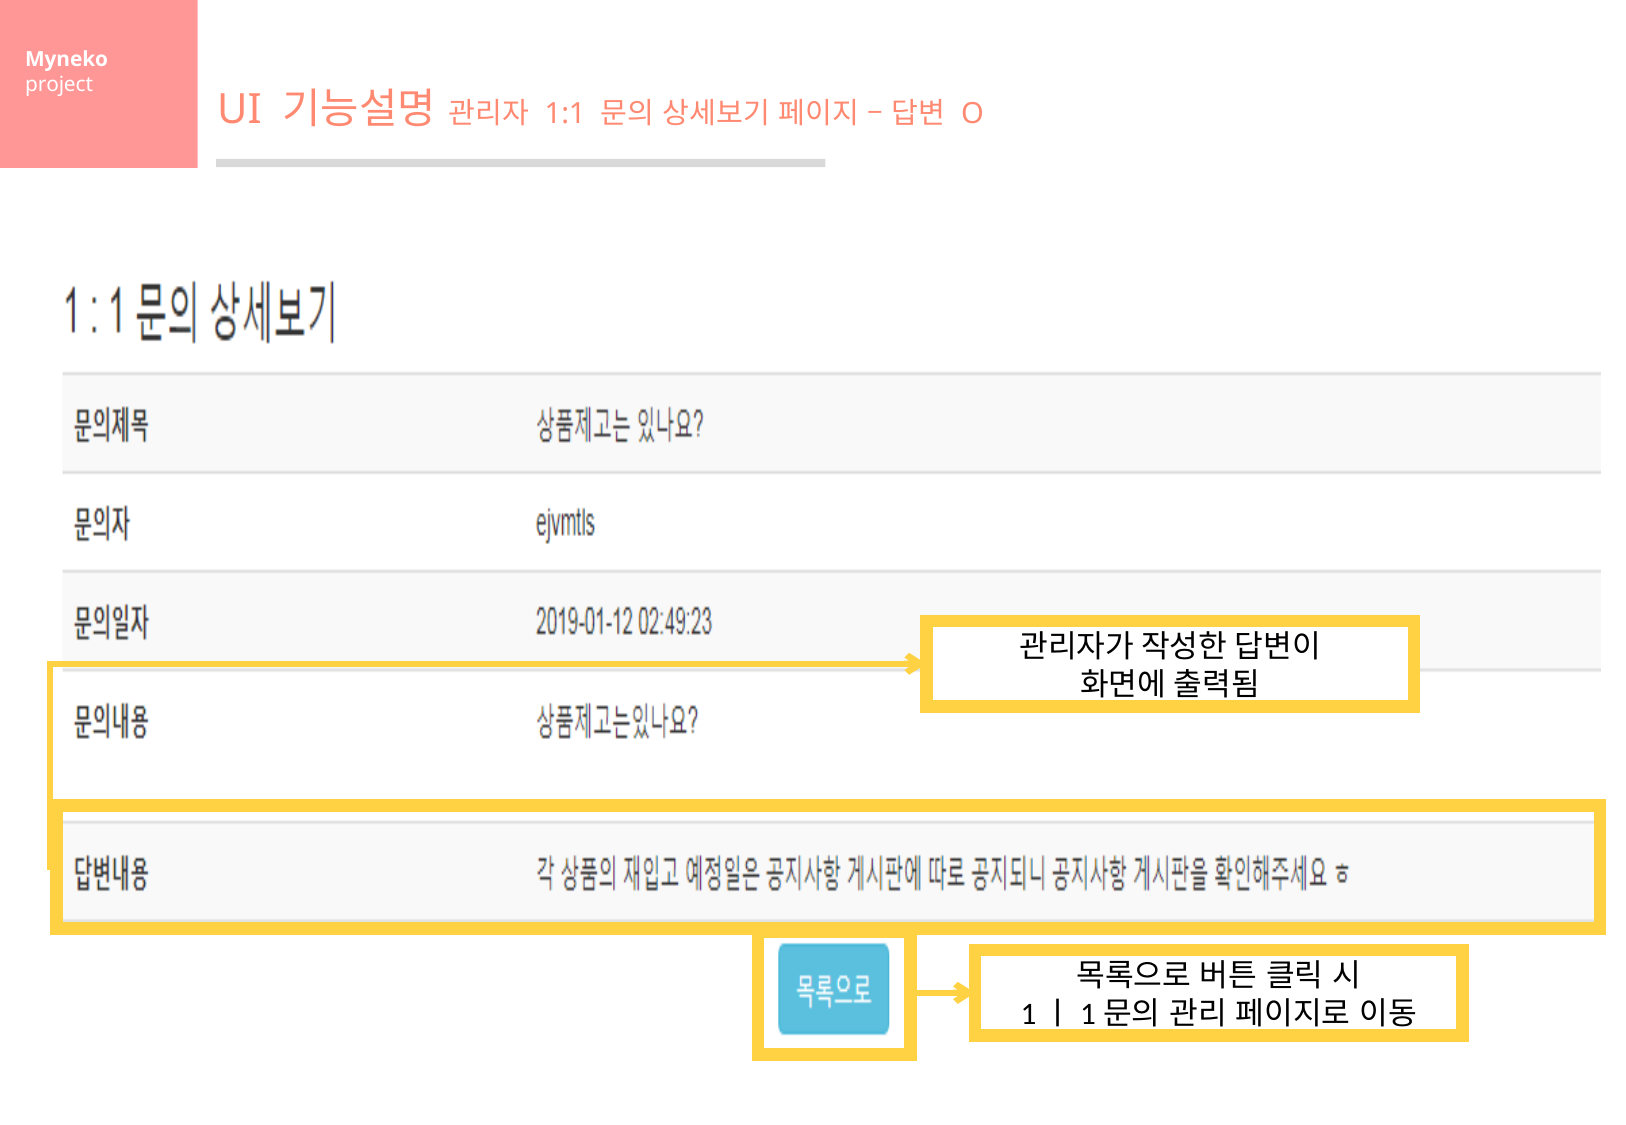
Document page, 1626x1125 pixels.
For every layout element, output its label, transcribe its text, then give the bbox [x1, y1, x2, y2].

text_box UI 기능설명 관리자 1:1 문의 상세보기 페이지 – 답변 O [208, 77, 1141, 137]
text_box Myneko project [16, 41, 180, 101]
text_box [0, 0, 199, 169]
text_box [56, 664, 927, 868]
picture [56, 237, 1601, 1086]
text_box [215, 158, 827, 168]
